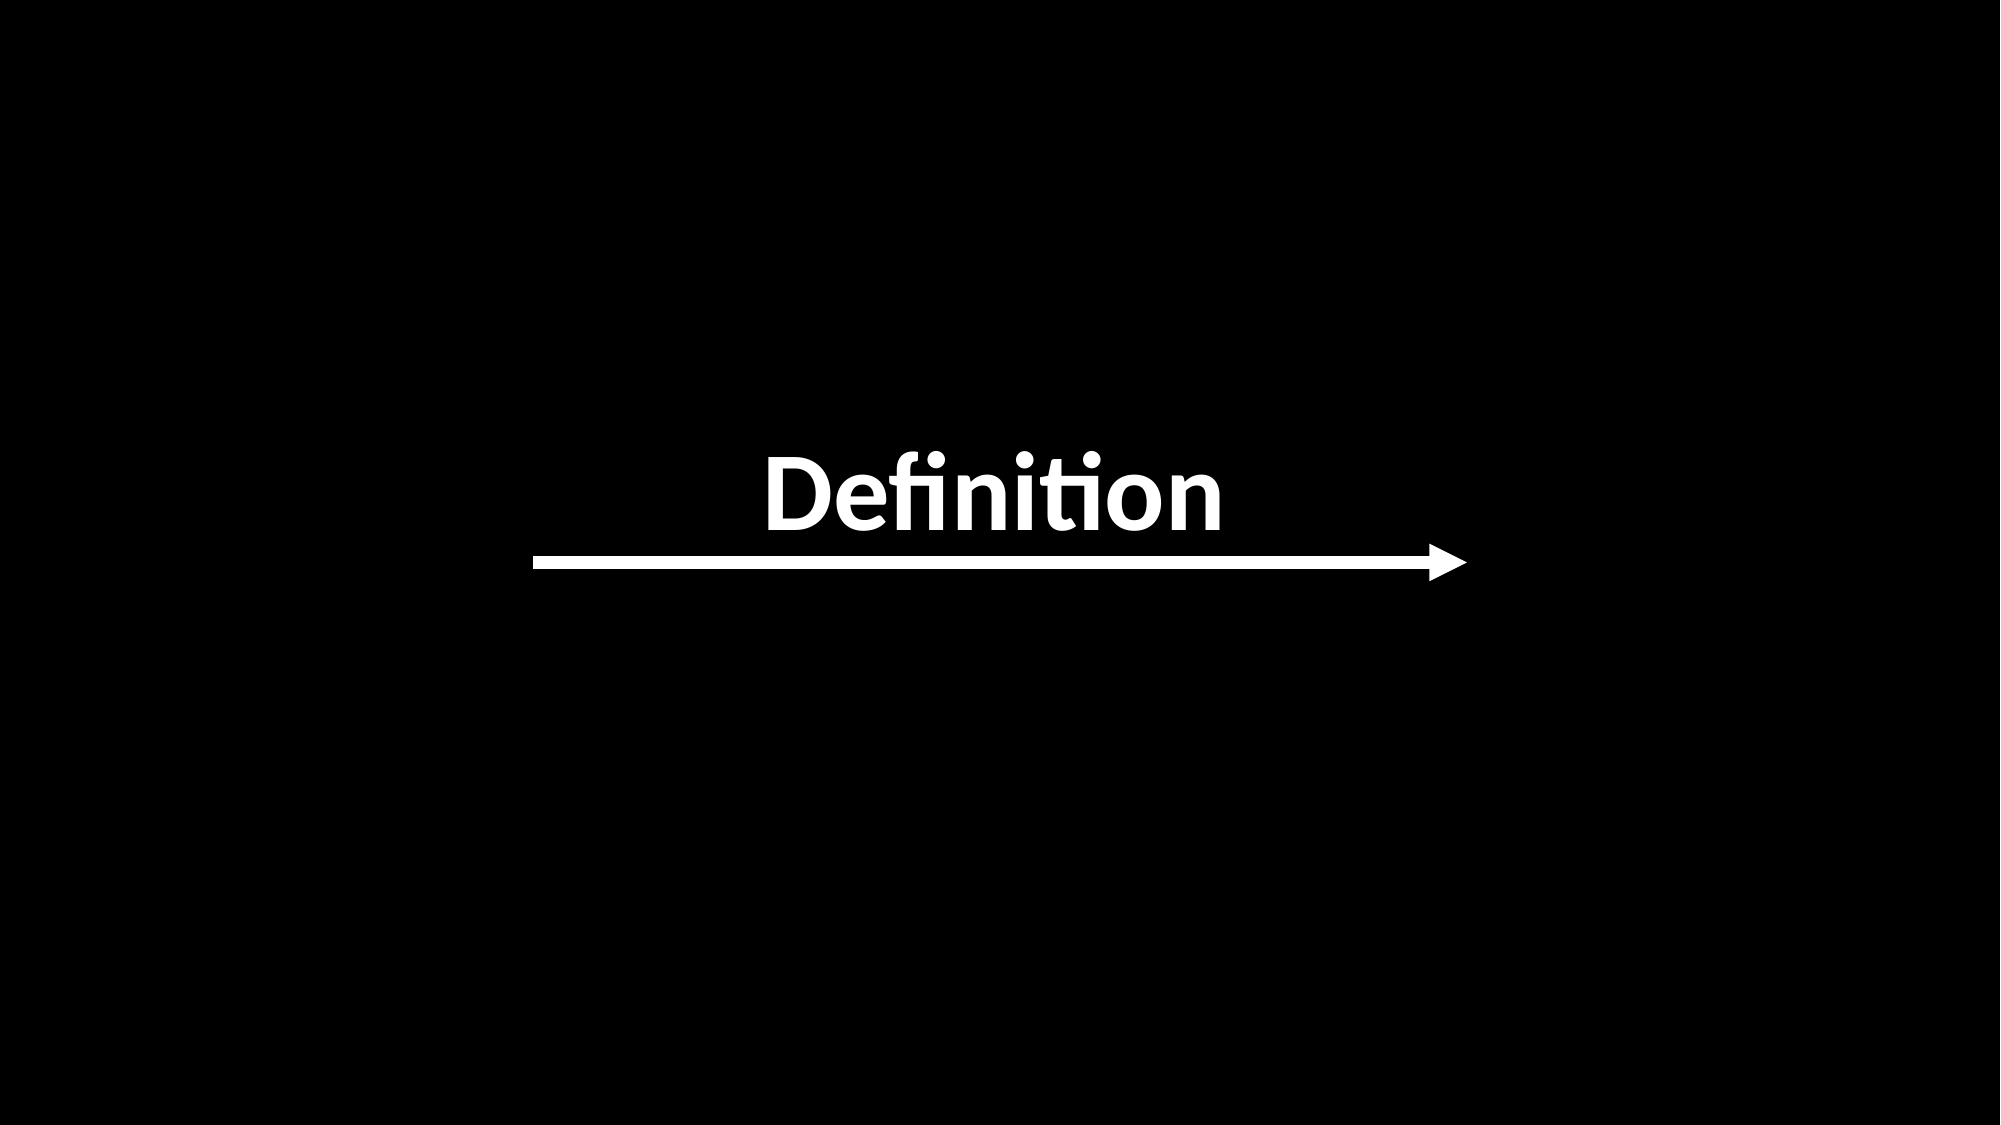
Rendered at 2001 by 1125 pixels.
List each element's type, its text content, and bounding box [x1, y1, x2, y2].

text_box Definition [747, 410, 1253, 556]
